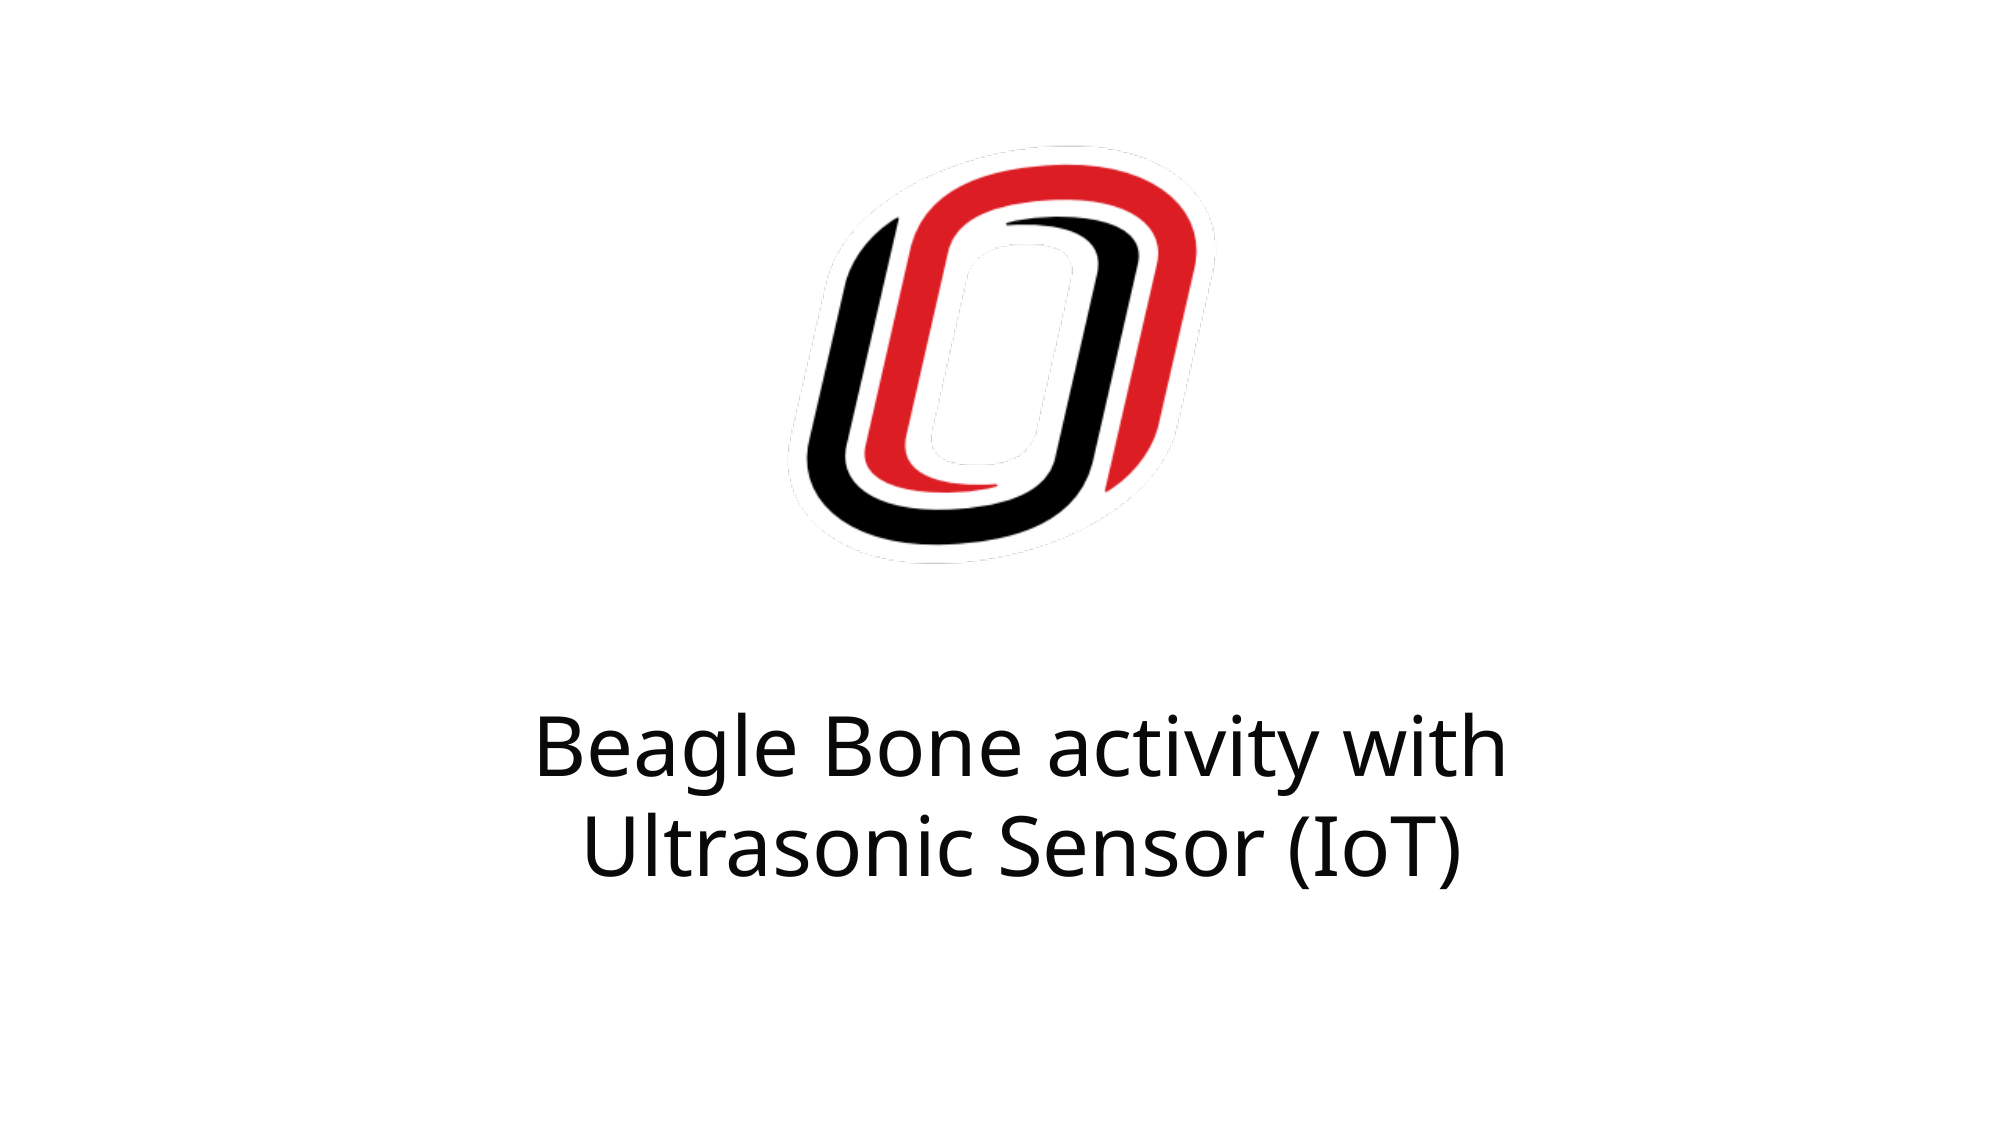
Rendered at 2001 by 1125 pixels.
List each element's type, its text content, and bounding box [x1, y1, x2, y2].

text_box Beagle Bone activity with Ultrasonic Sensor (IoT) [357, 685, 1686, 900]
